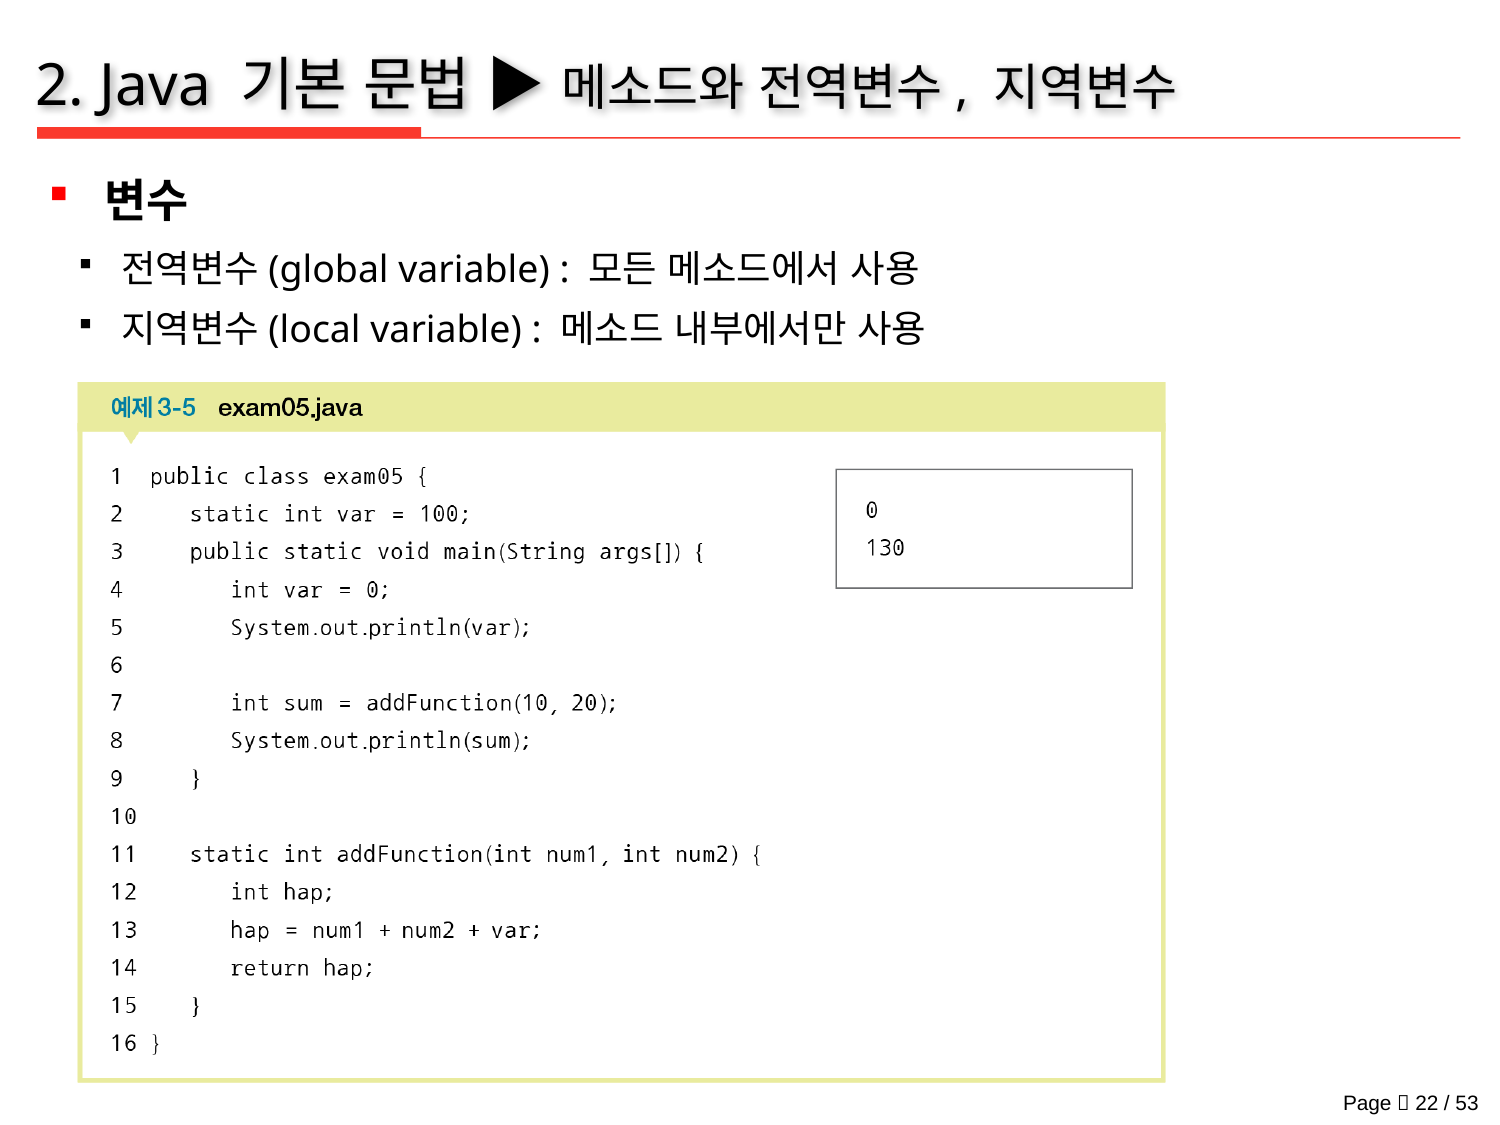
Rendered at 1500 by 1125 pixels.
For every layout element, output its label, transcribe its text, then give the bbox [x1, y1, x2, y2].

picture [67, 375, 1176, 1091]
list 변수 전역변수(global variable) : 모든 메소드에서 사용 지역변수(local variable) : 메소드 내부에서만 사용 [48, 171, 1448, 880]
title 2. Java 기본 문법 ▶ 메소드와 전역변수, 지역변수 [35, 47, 1434, 142]
